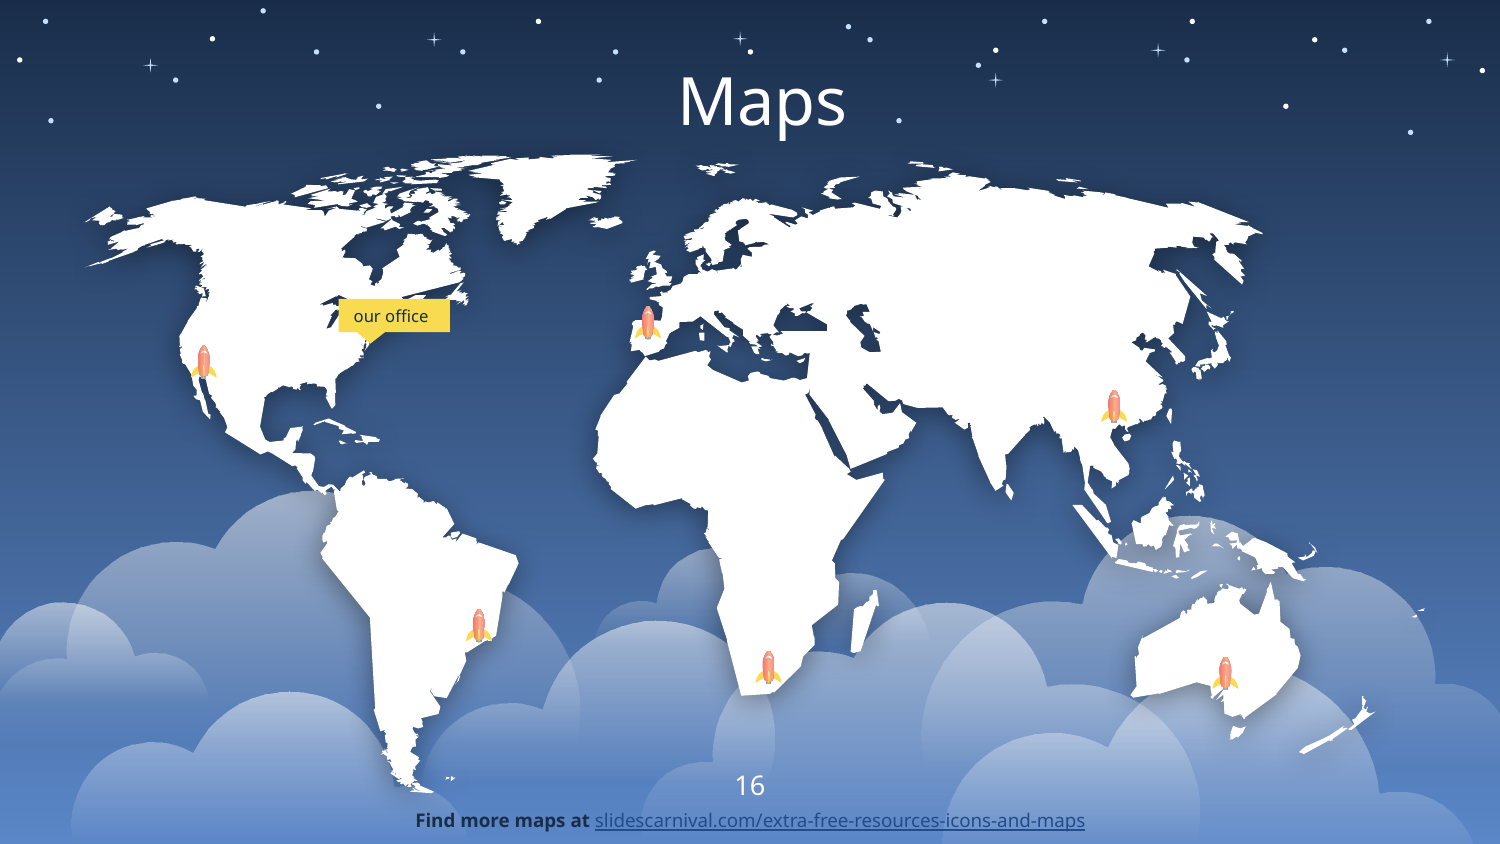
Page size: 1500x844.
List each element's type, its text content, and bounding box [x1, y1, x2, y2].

text_box [938, 166, 953, 172]
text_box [465, 608, 493, 643]
text_box [695, 163, 739, 177]
text_box [907, 161, 937, 169]
text_box [382, 166, 397, 172]
text_box [1130, 582, 1301, 720]
slide_number 16 [705, 754, 795, 805]
text_box [592, 172, 1263, 696]
list Find more maps at slidescarnival.com/extra-free-resources-icons-and-maps [116, 805, 1384, 839]
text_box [634, 305, 662, 340]
text_box [320, 173, 368, 185]
text_box [374, 176, 393, 183]
text_box [1225, 531, 1307, 582]
text_box [84, 184, 519, 794]
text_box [1212, 656, 1239, 690]
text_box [1100, 389, 1128, 424]
text_box [396, 154, 638, 245]
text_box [190, 345, 218, 379]
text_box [755, 650, 782, 685]
text_box [1299, 696, 1376, 755]
text_box [1297, 542, 1318, 561]
title Maps [250, 74, 1275, 140]
text_box [1229, 725, 1246, 740]
text_box our office [338, 298, 450, 344]
